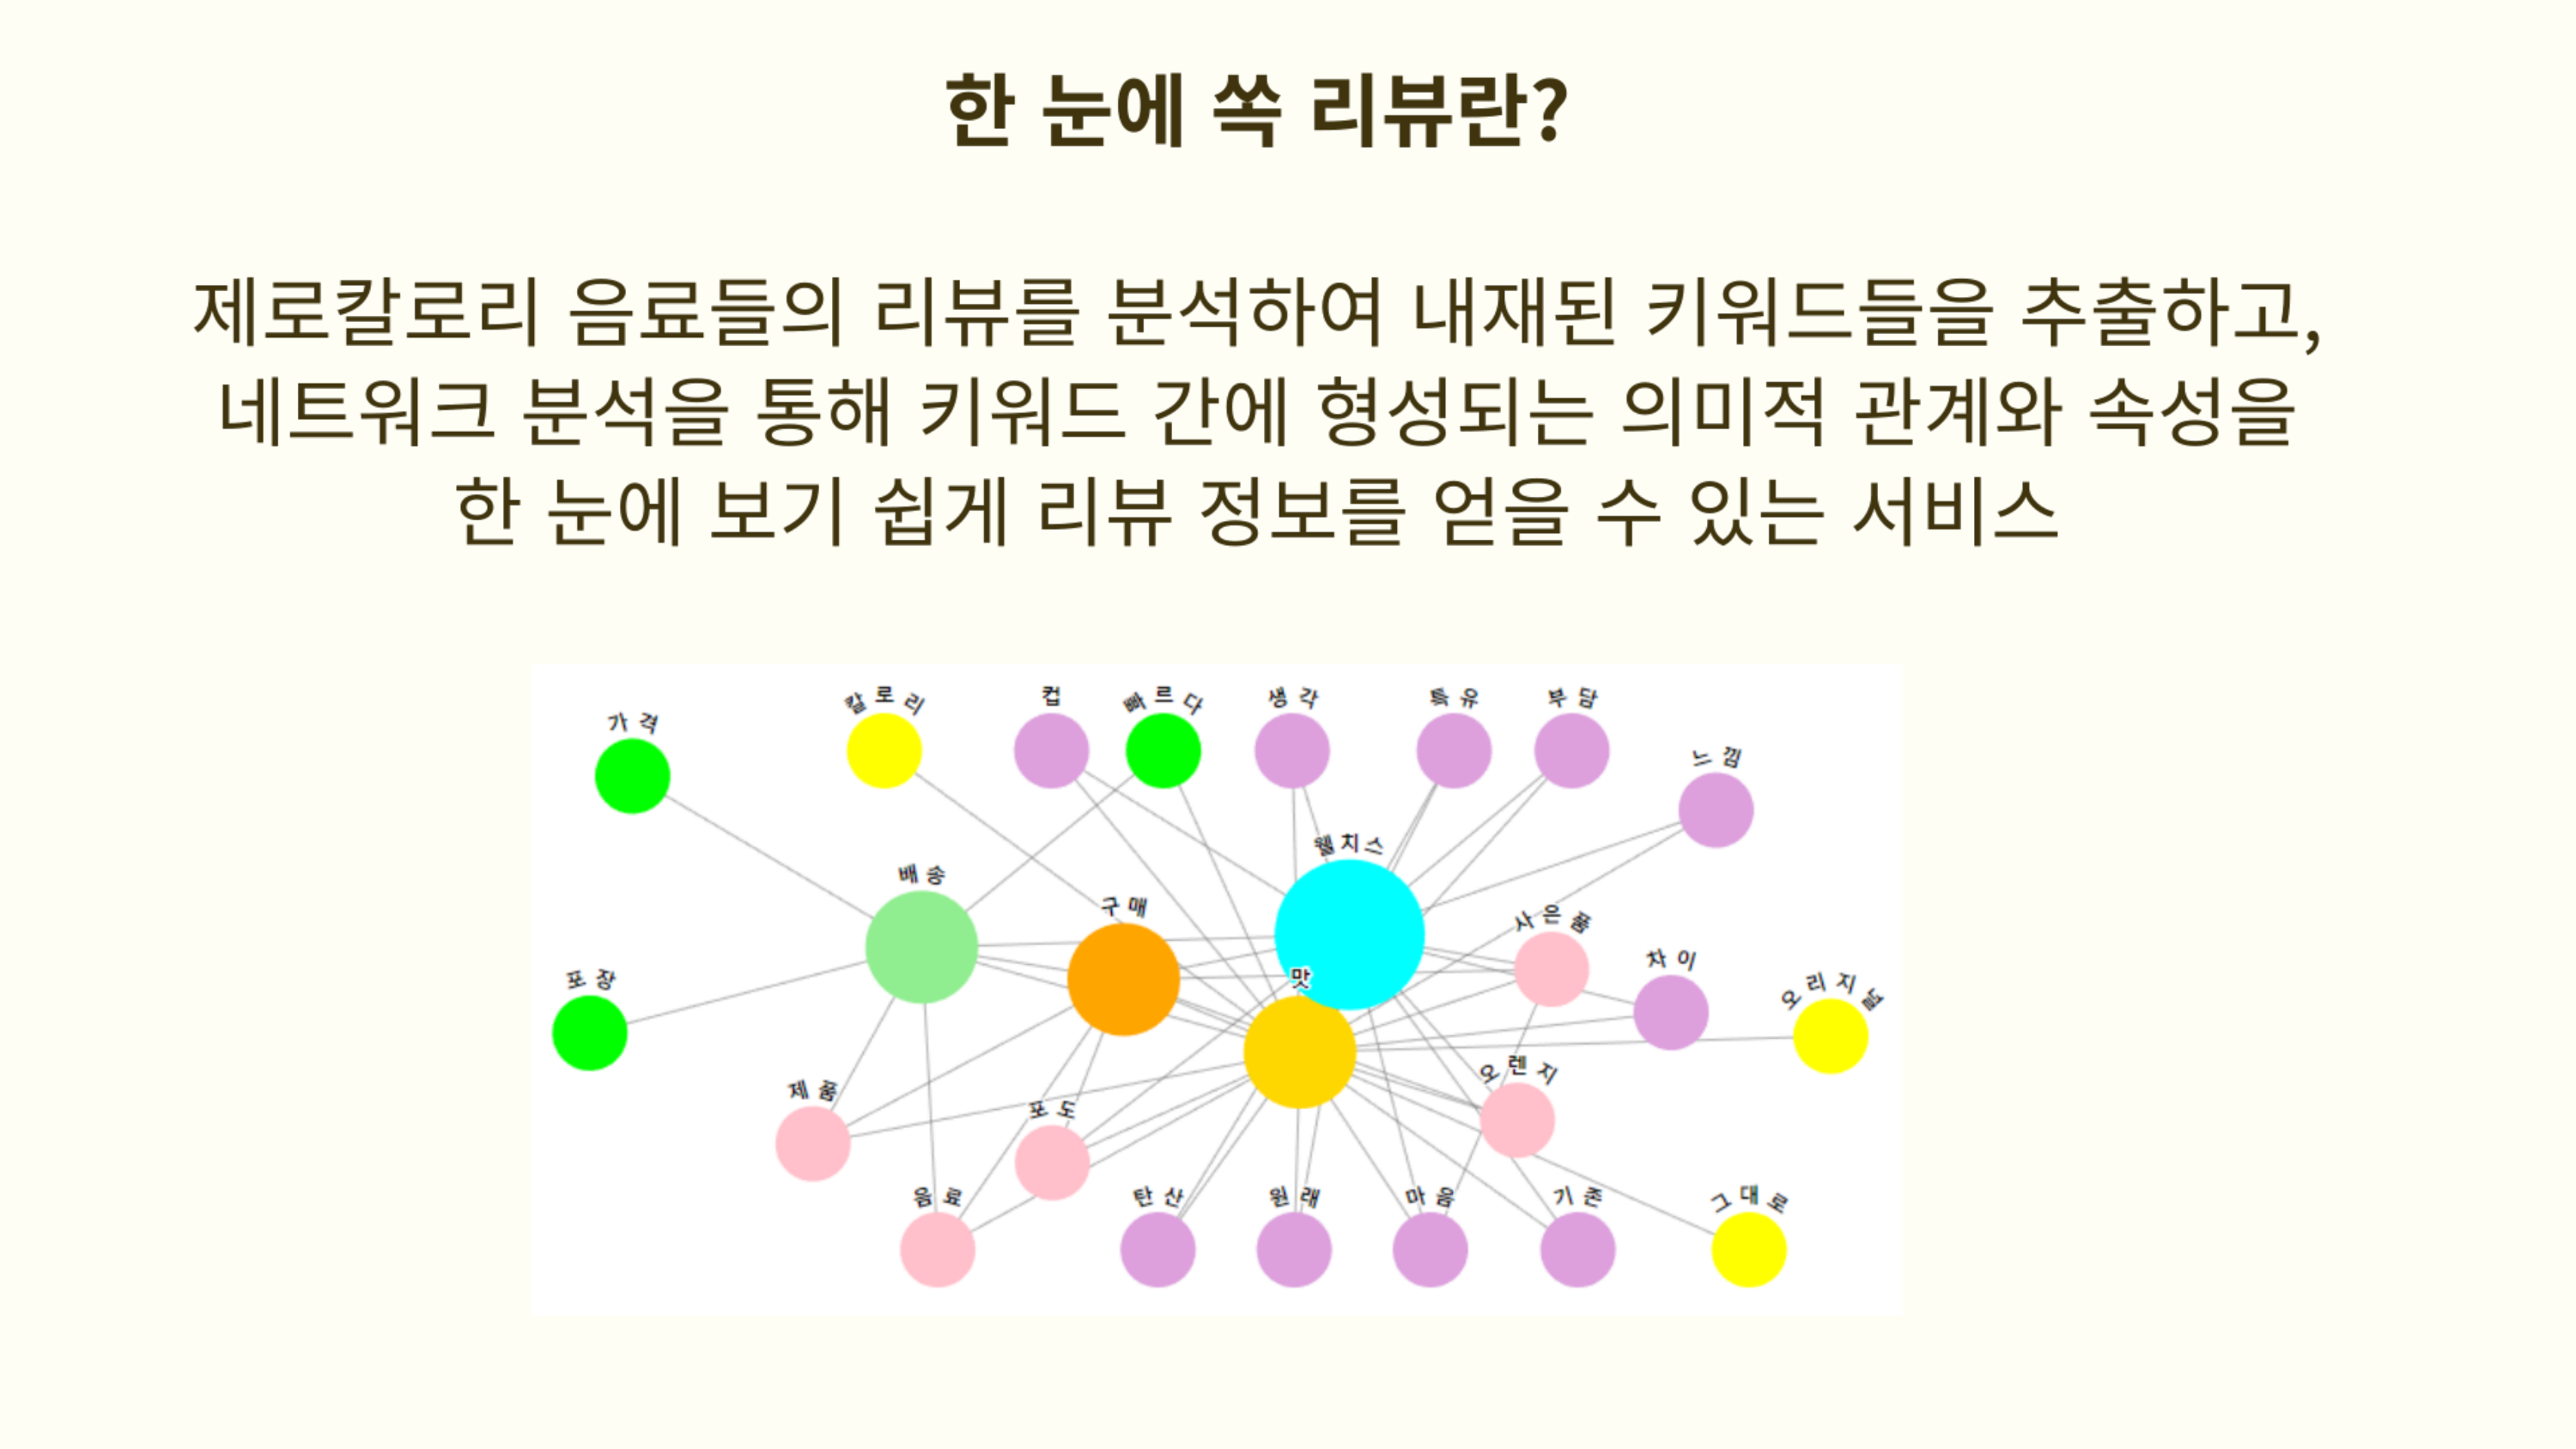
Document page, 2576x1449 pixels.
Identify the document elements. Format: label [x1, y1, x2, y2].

text_box [531, 664, 1903, 1316]
picture [64, 40, 2357, 585]
